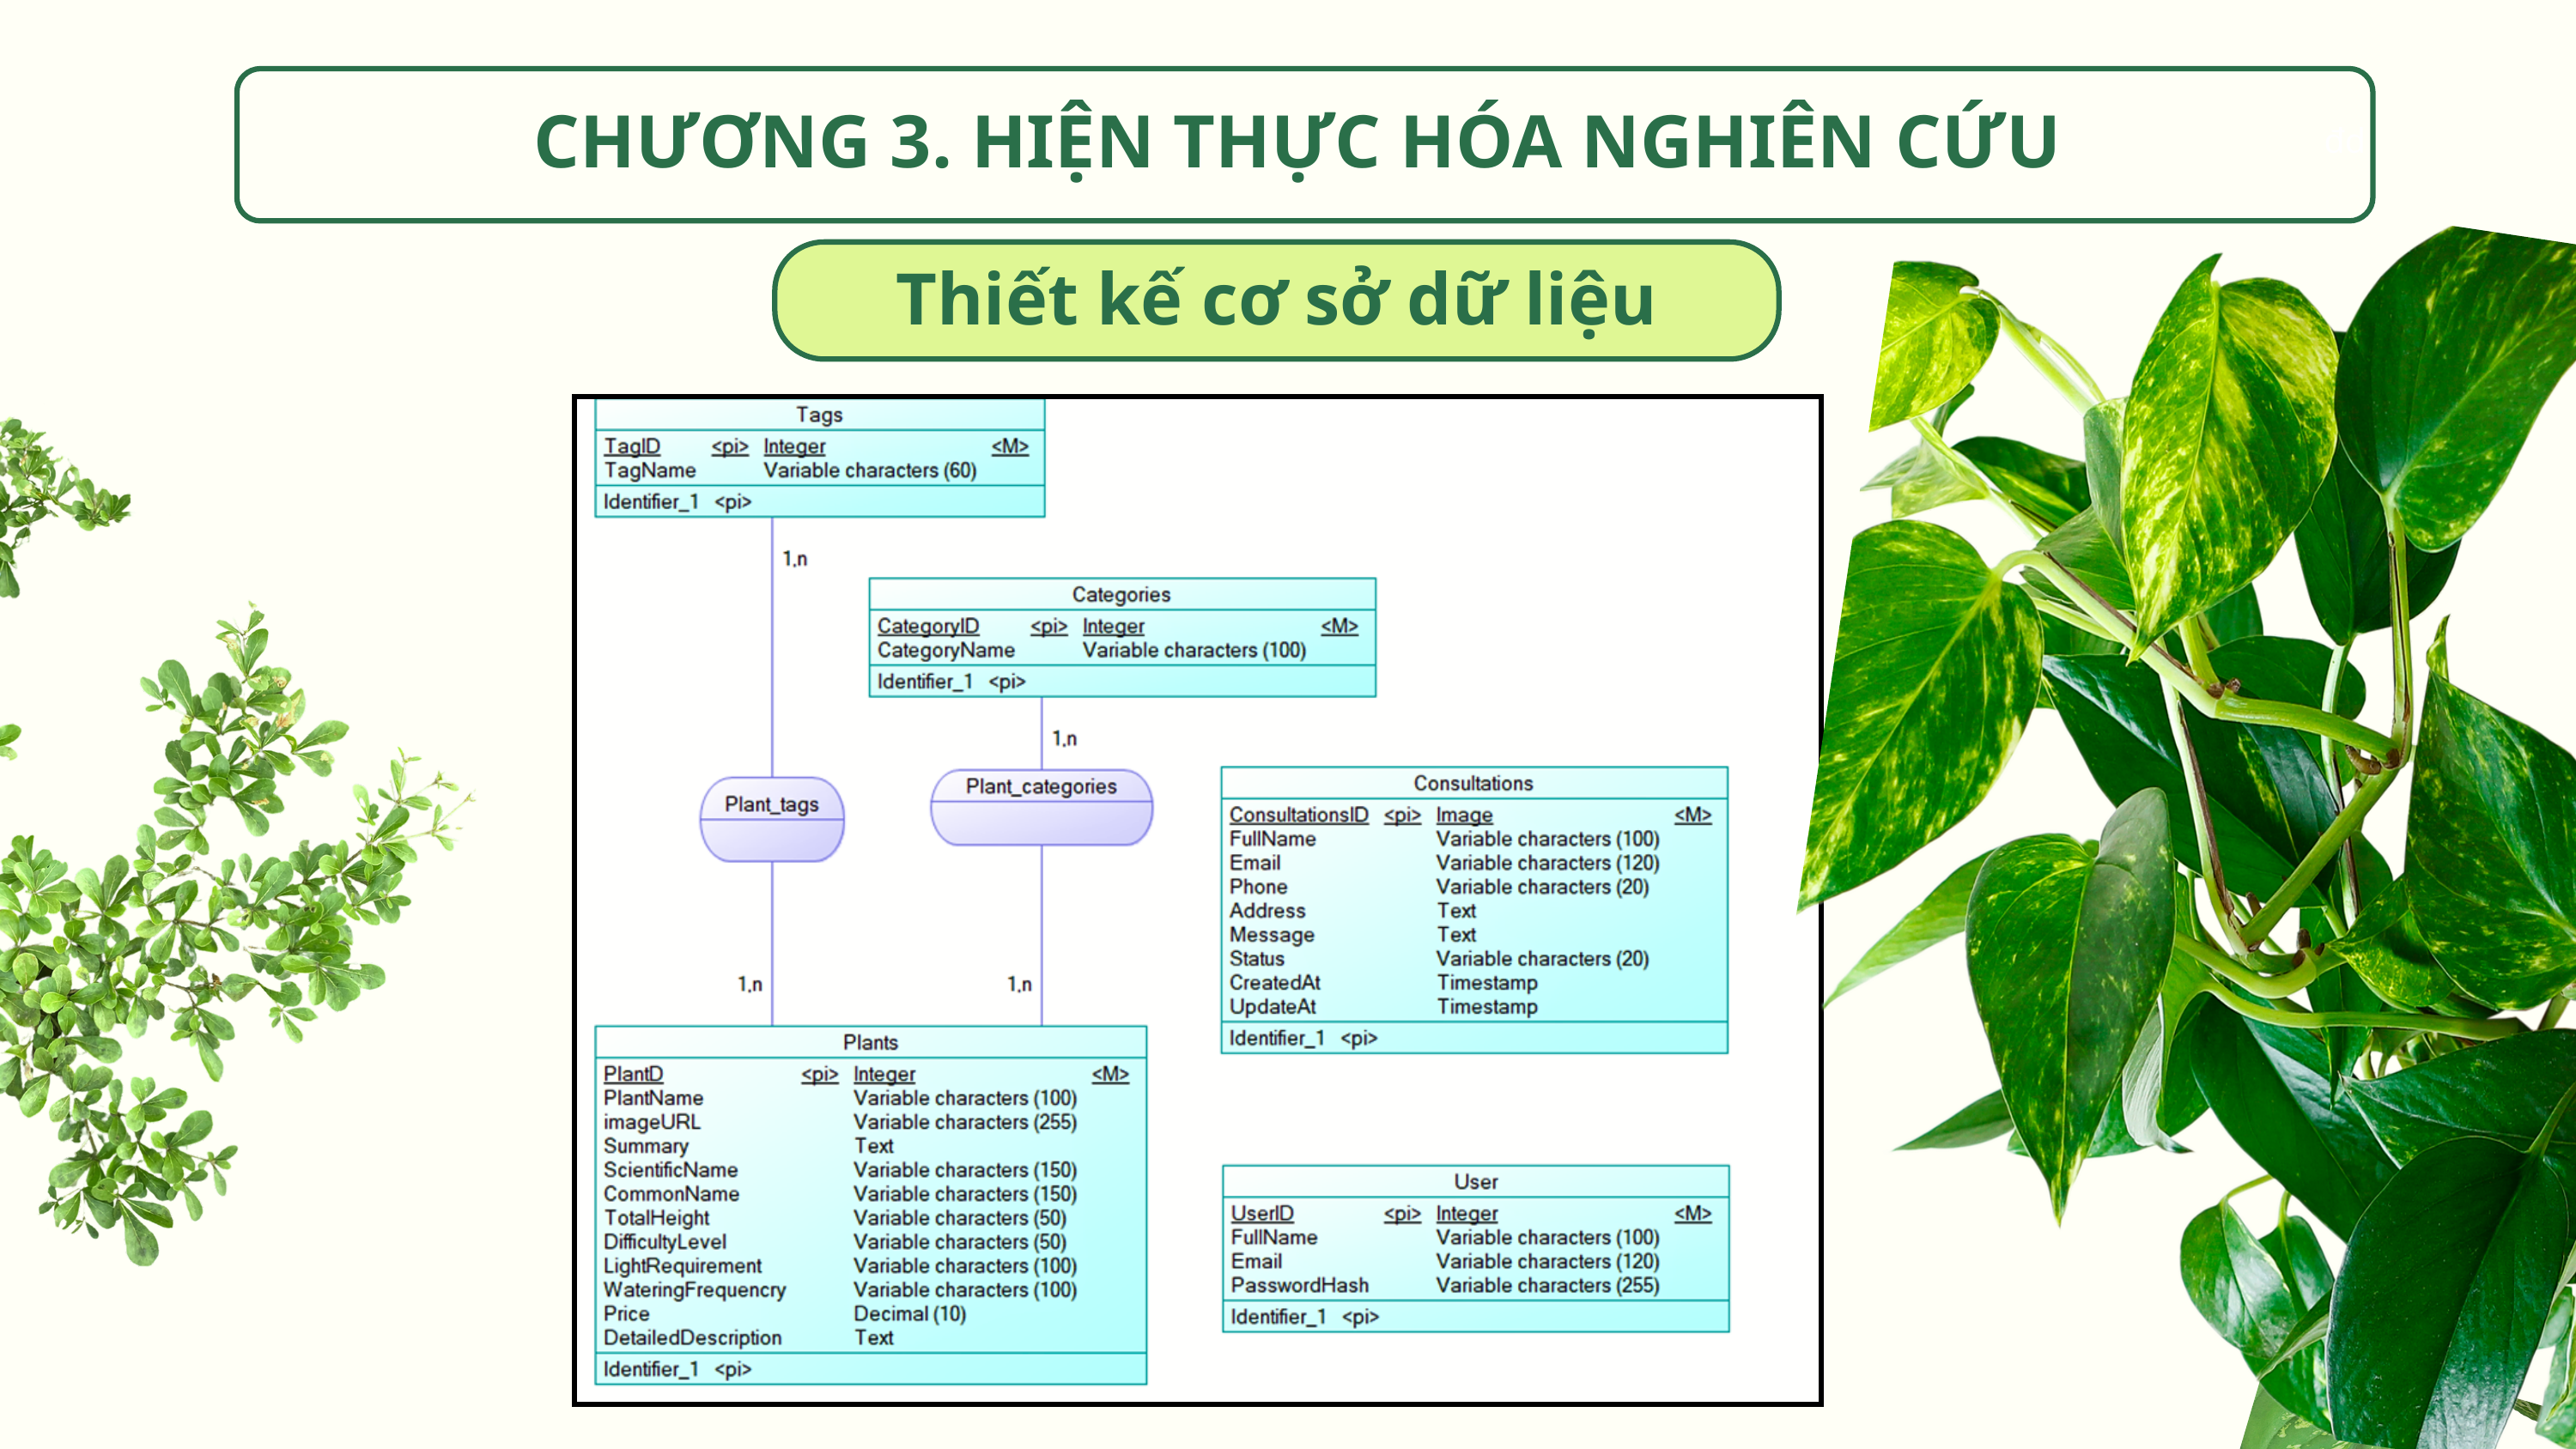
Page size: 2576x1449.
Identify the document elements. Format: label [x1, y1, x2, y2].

text_box [775, 241, 1779, 360]
text_box [1731, 215, 2576, 1449]
text_box [574, 397, 1821, 1405]
text_box [2239, 1427, 2391, 1449]
text_box [0, 403, 478, 1449]
text_box [236, 68, 2373, 221]
